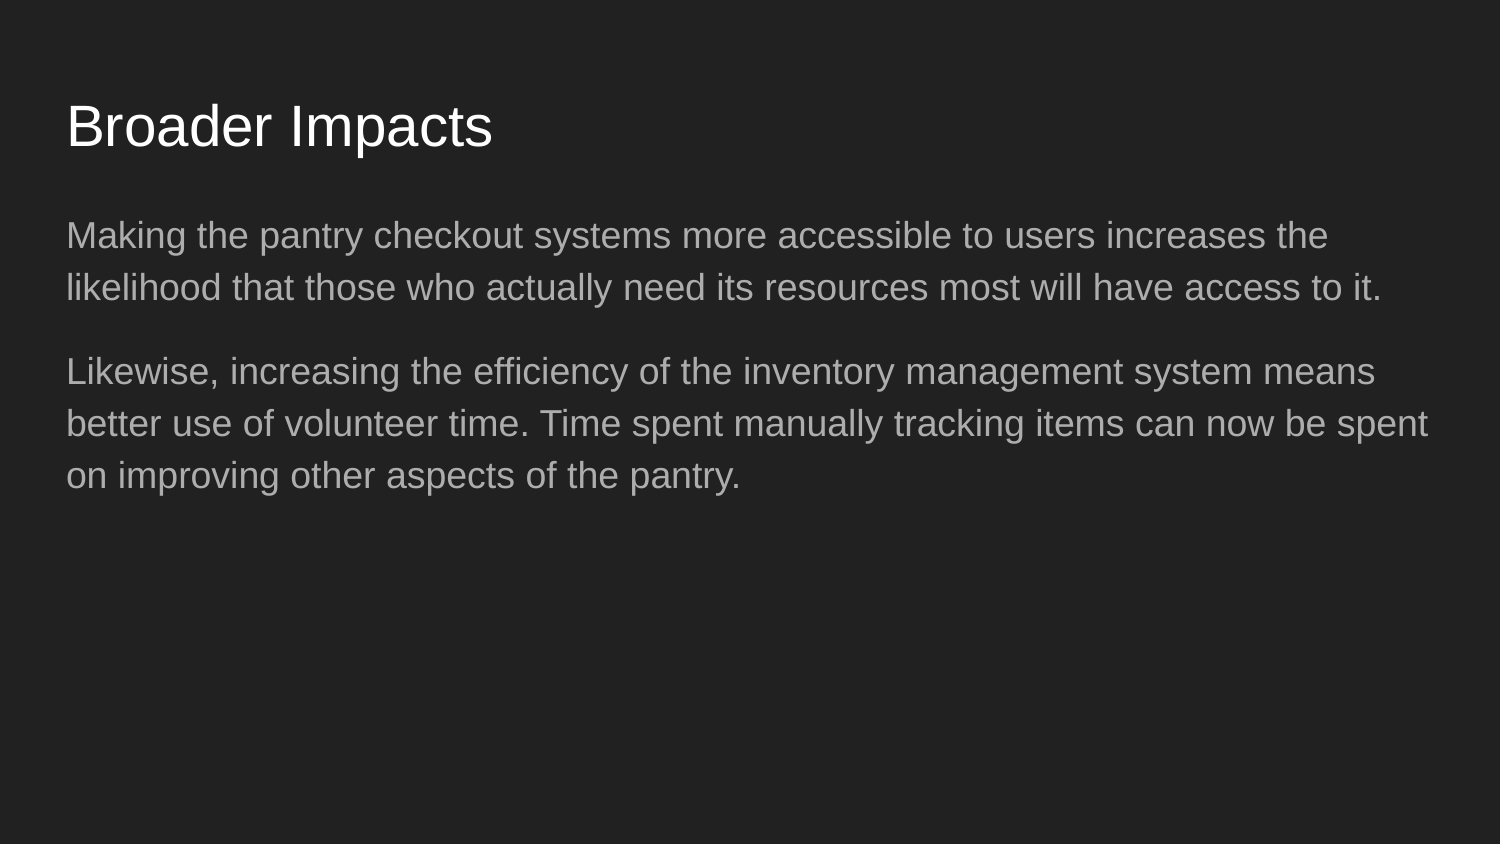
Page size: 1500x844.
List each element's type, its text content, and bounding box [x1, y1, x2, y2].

title Broader Impacts [51, 72, 1449, 167]
list Making the pantry checkout systems more accessible to users increases the likelihood that those who actually need its resources most will have access to it. Likewise, increasing the efficiency of the inventory management system means better use of volunteer time. Time spent manually tracking items can now be spent on improving other aspects of the pantry. [51, 189, 1449, 750]
